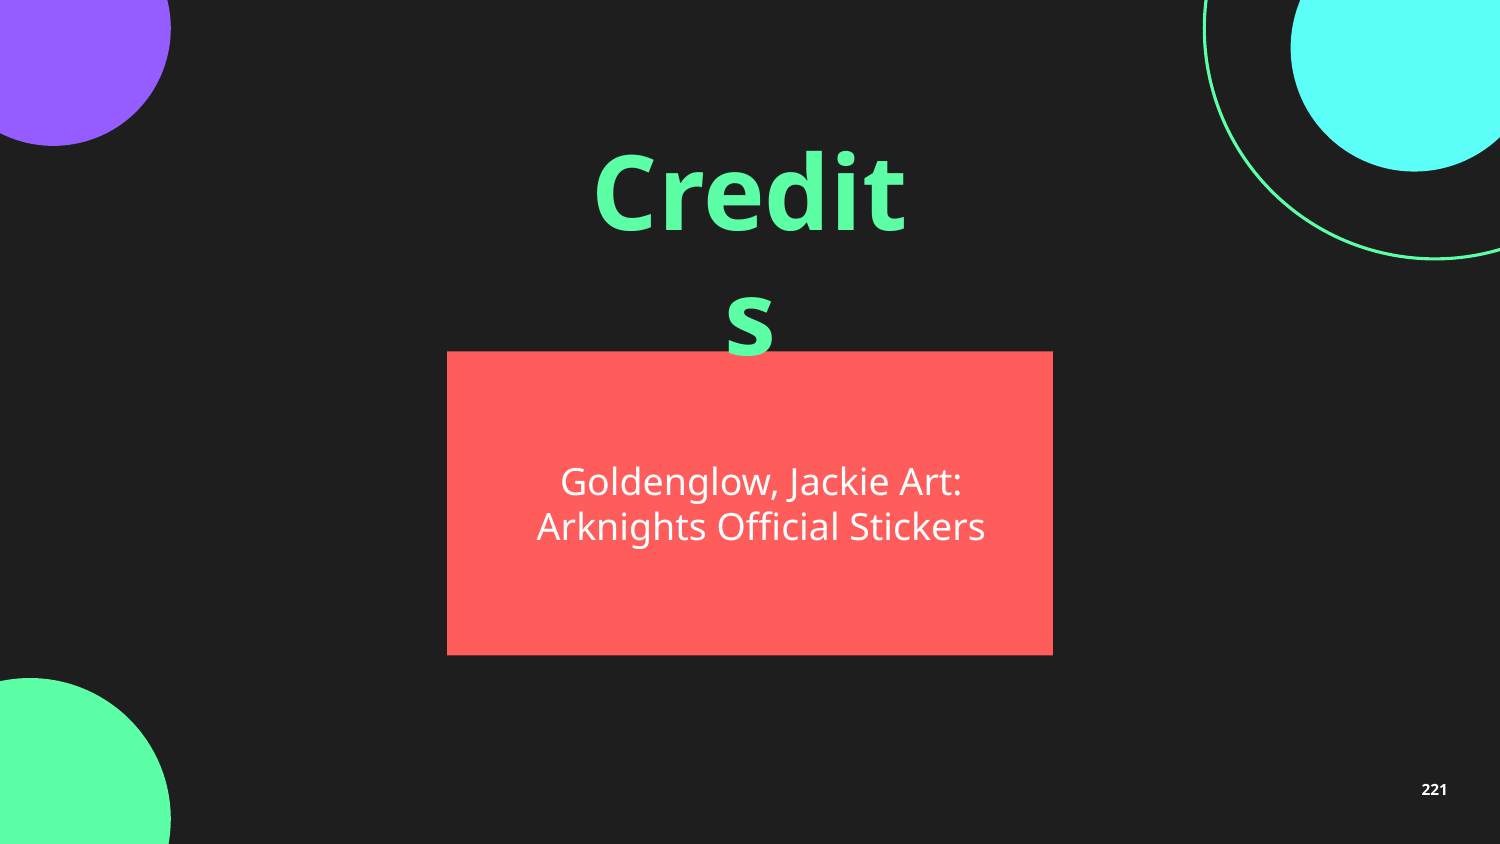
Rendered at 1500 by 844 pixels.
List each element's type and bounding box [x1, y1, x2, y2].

slide_number [1389, 764, 1480, 816]
title [565, 188, 934, 315]
subtitle [447, 351, 1053, 656]
